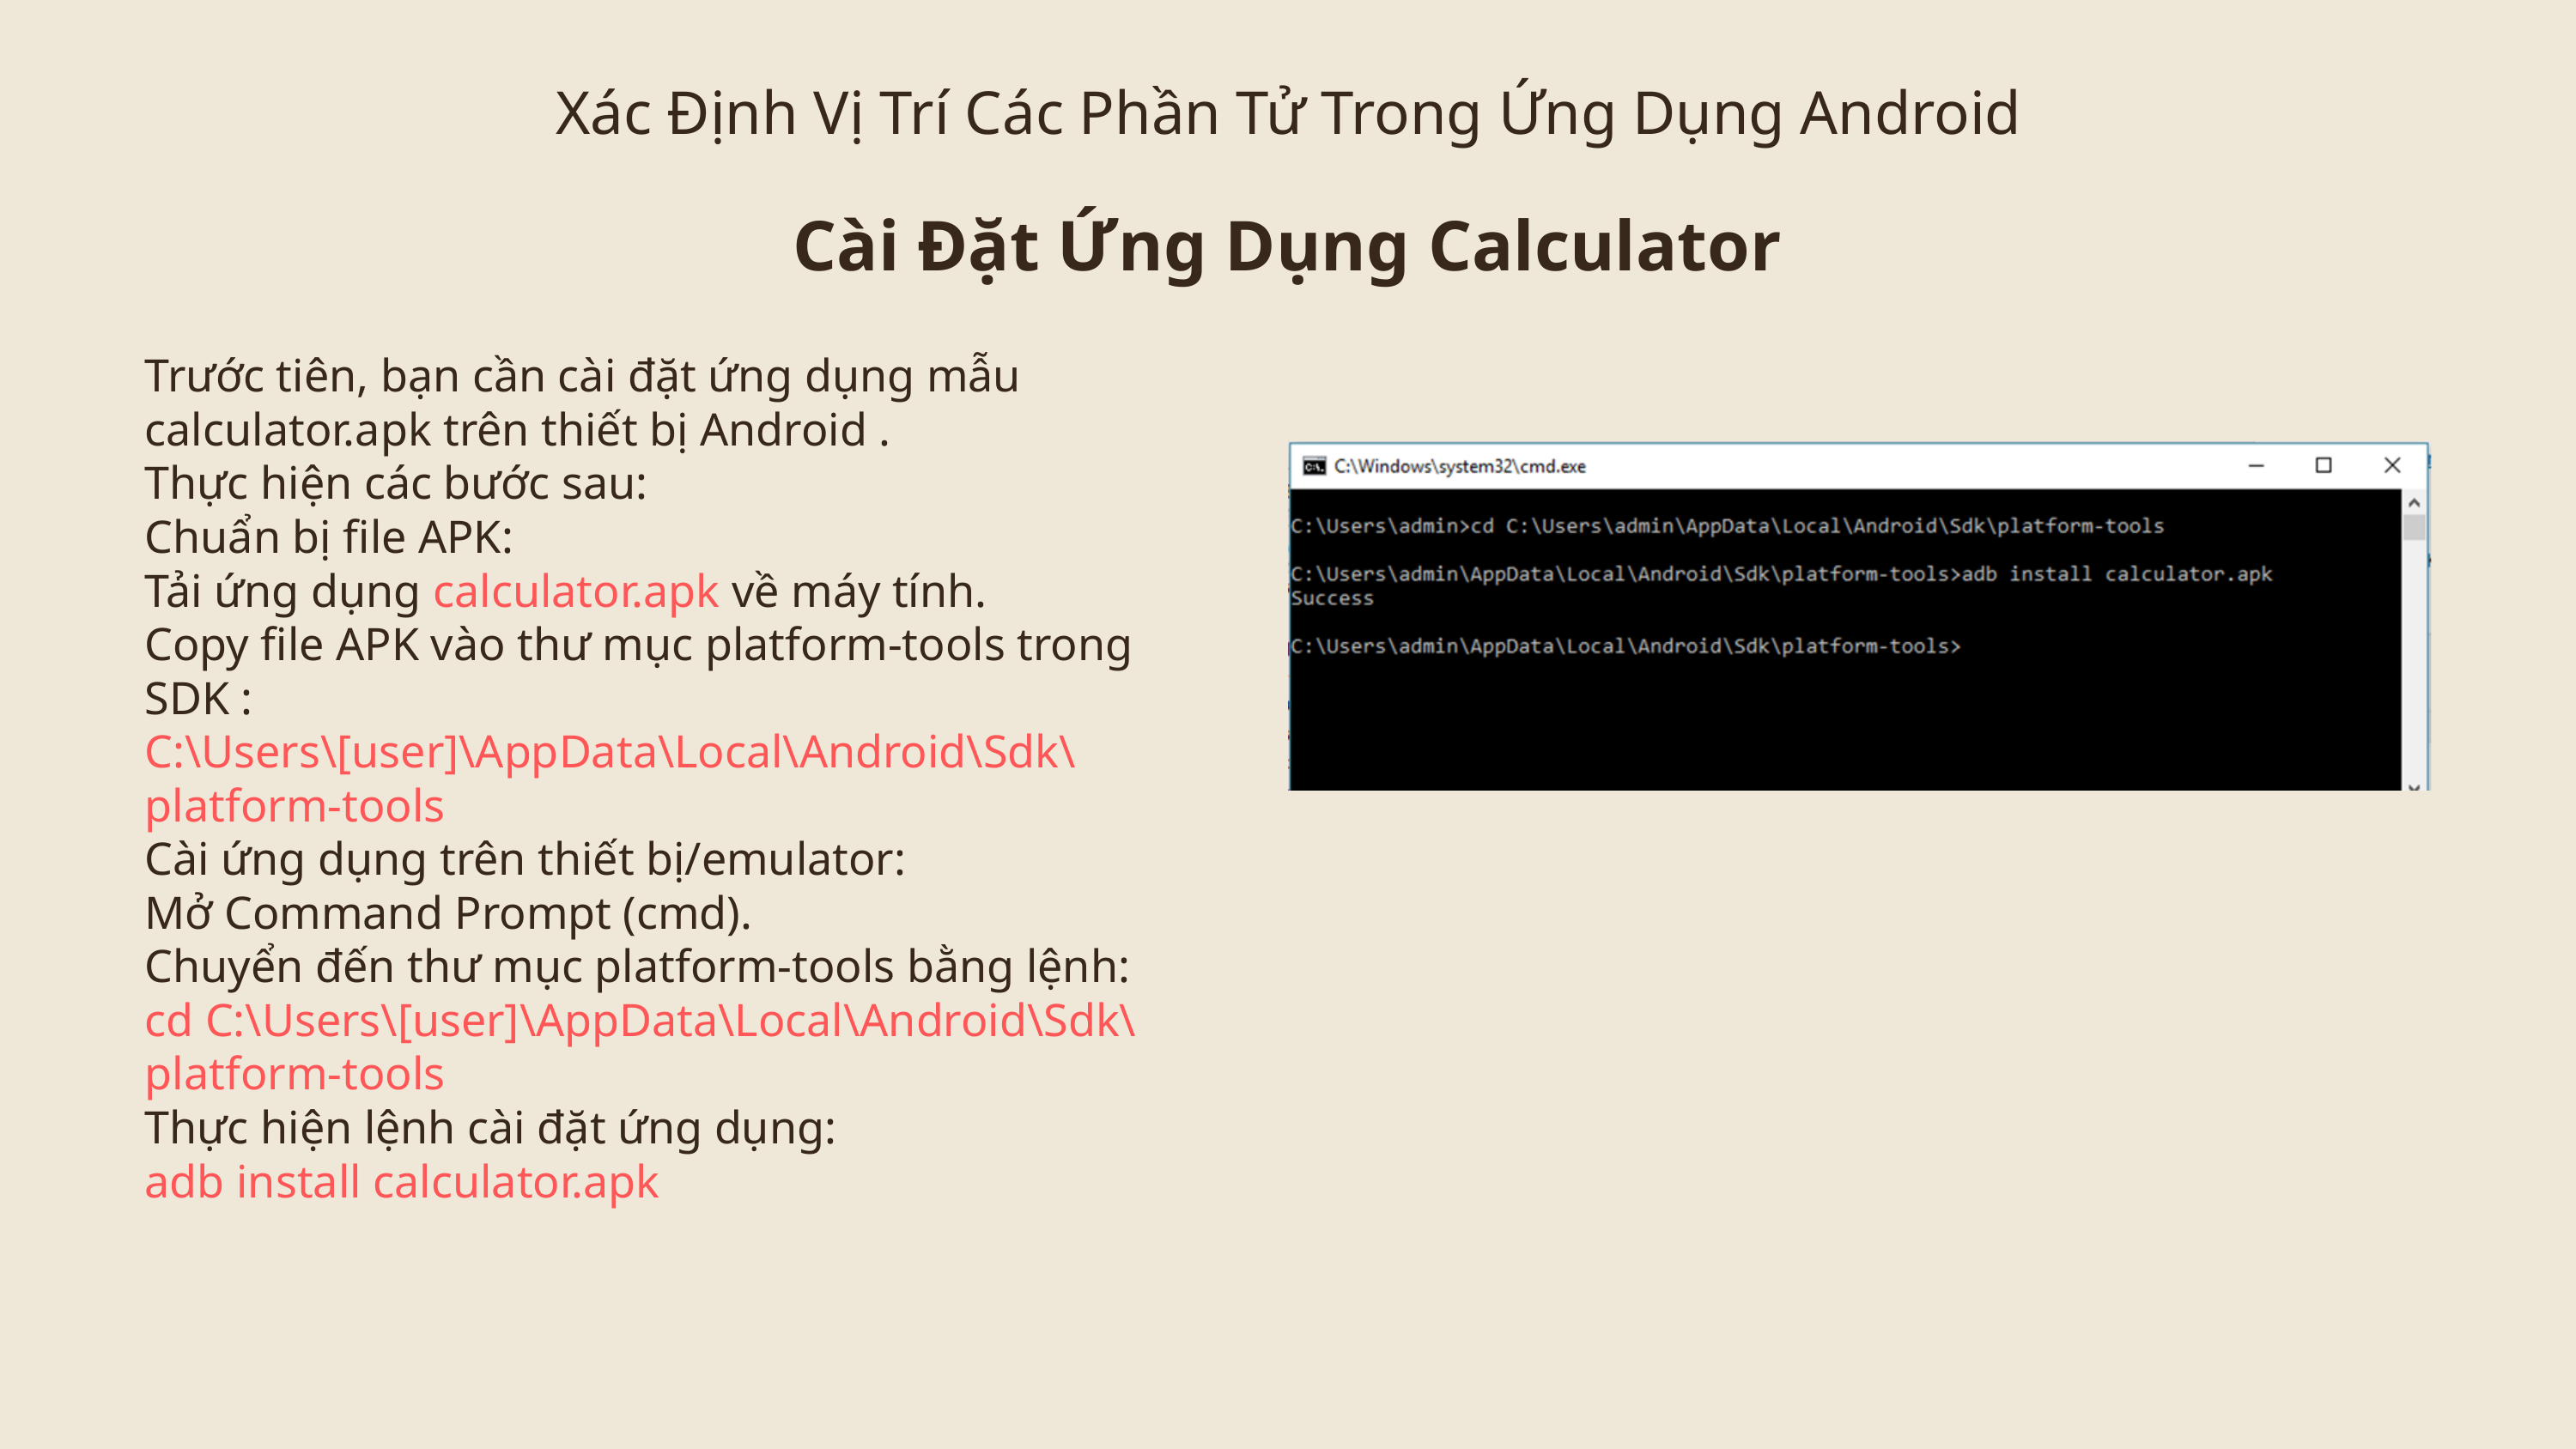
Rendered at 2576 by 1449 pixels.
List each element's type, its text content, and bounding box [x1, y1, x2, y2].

text_box Xác Định Vị Trí Các Phần Tử Trong Ứng Dụng Android [556, 75, 2432, 146]
text_box Cài Đặt Ứng Dụng Calculator [748, 187, 1828, 284]
text_box Trước tiên, bạn cần cài đặt ứng dụng mẫu calculator.apk trên thiết bị Android . Thực hiện các bước sau: Chuẩn bị file APK: Tải ứng dụng calculator.apk về máy tính. Copy file APK vào thư mục platform-tools trong SDK : C:\Users\[user]\AppData\Local\Android\Sdk\platform-tools Cài ứng dụng trên thiết bị/emulator: Mở Command Prompt (cmd). Chuyển đến thư mục platform-tools bằng lệnh: cd C:\Users\[user]\AppData\Local\Android\Sdk\platform-tools Thực hiện lệnh cài đặt ứng dụng: adb install calculator.apk [144, 347, 1172, 1260]
text_box [1288, 441, 2432, 791]
